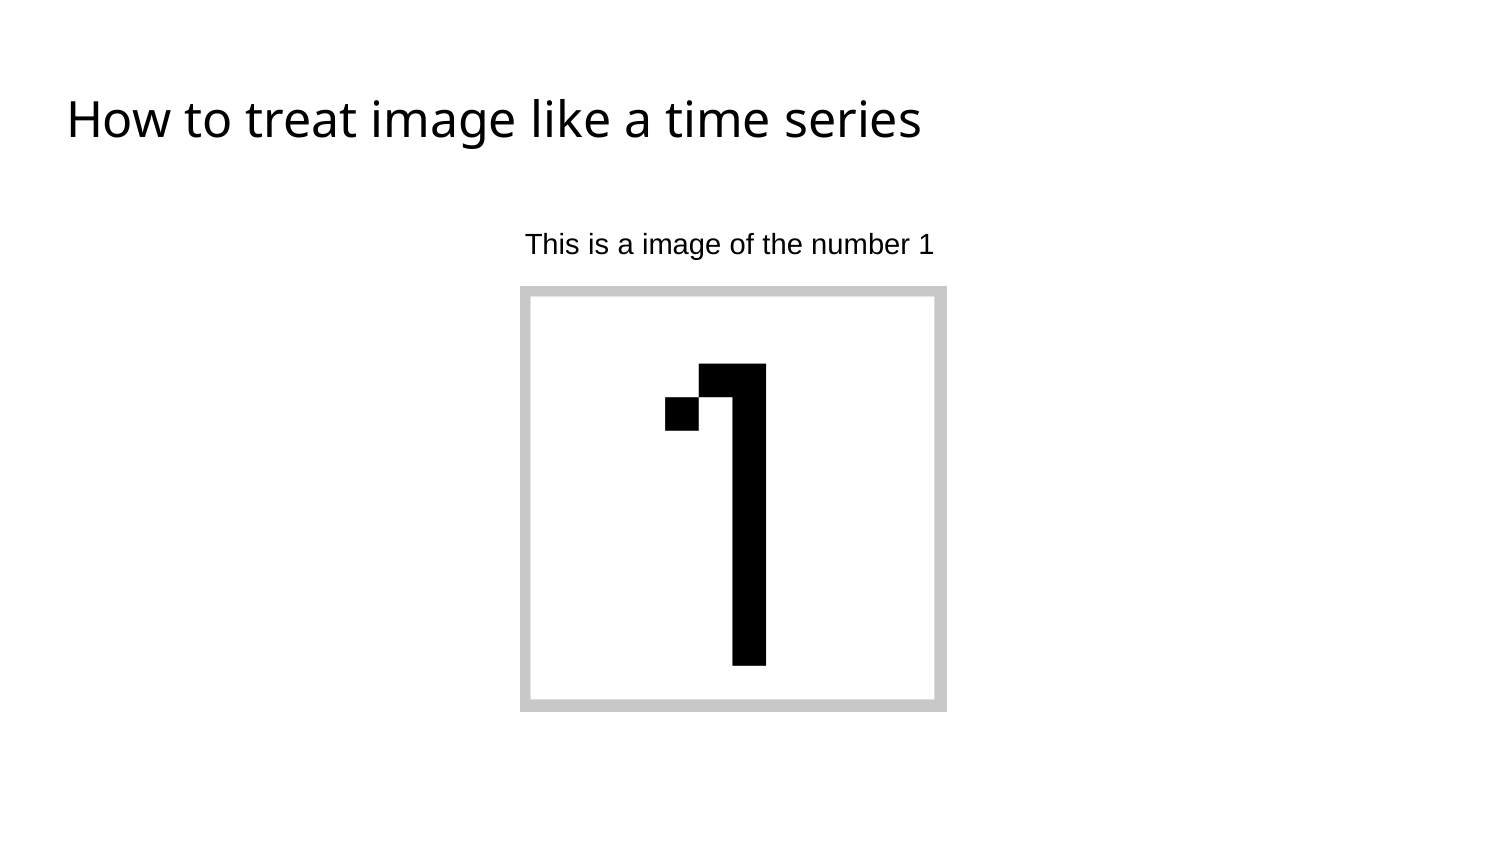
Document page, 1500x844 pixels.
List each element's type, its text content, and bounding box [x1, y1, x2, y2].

title How to treat image like a time series [51, 72, 1449, 167]
text_box This is a image of the number 1 [509, 210, 957, 287]
picture [520, 285, 947, 712]
